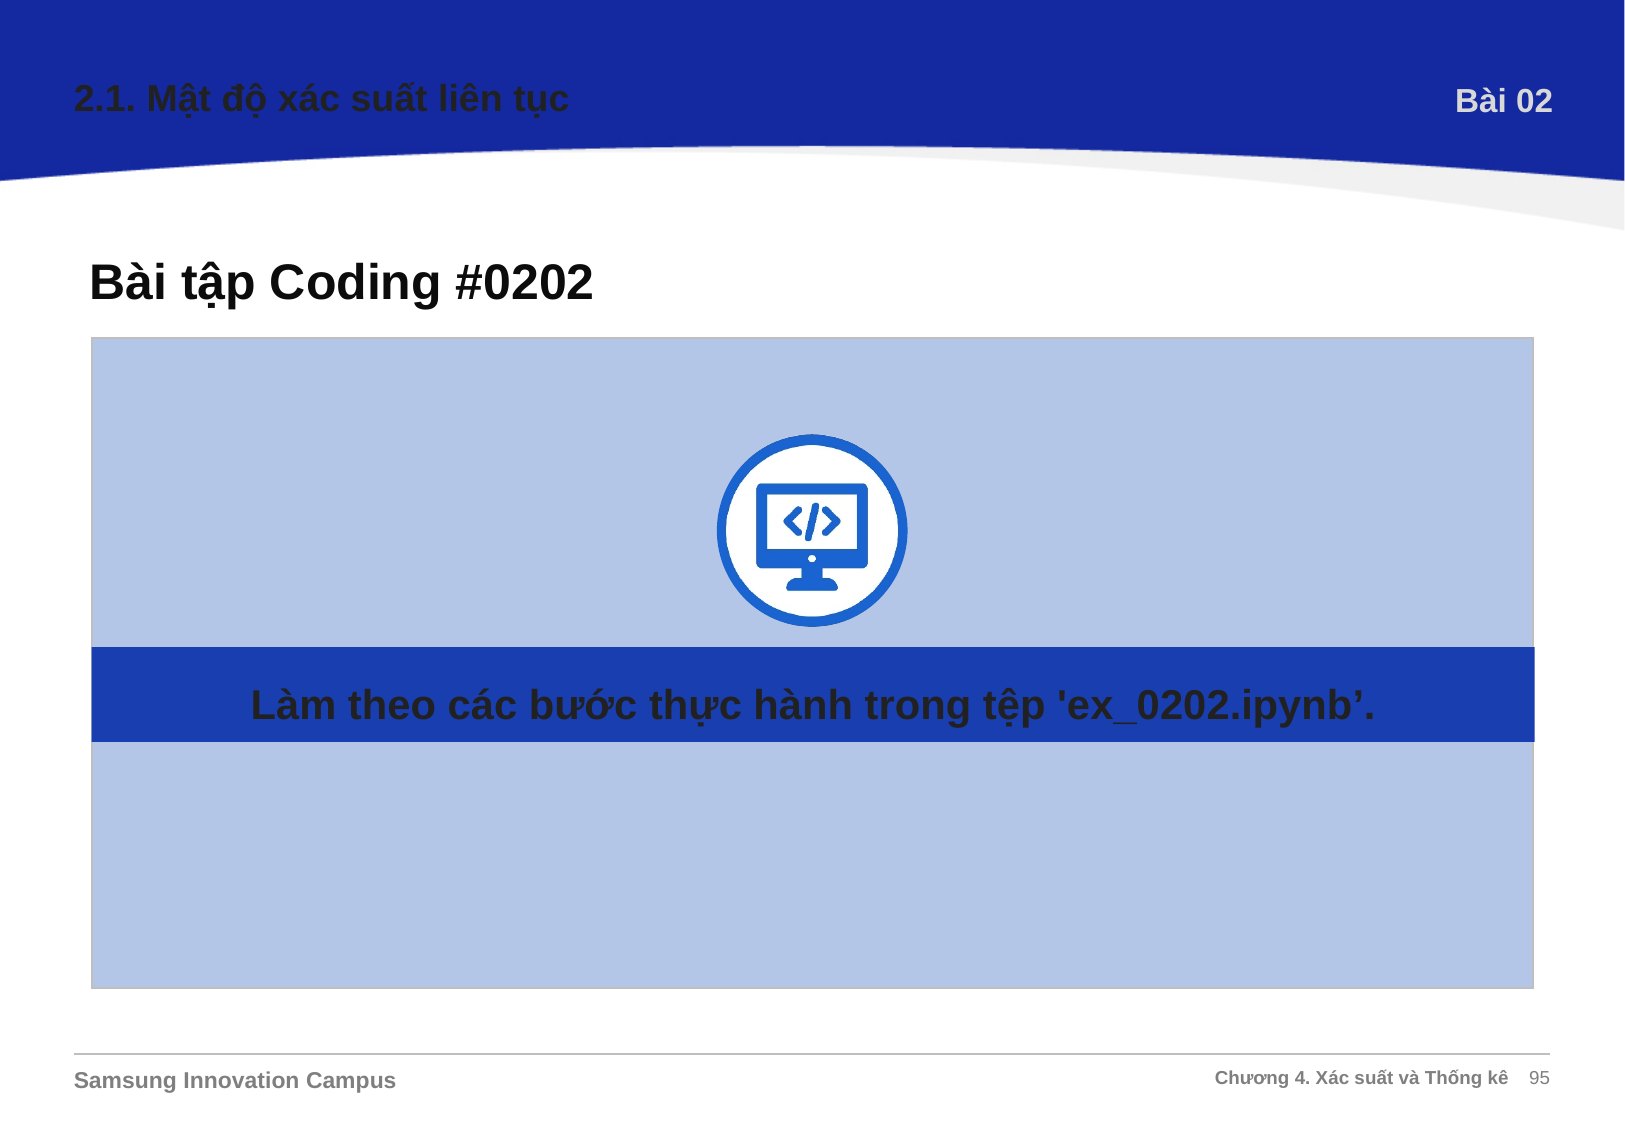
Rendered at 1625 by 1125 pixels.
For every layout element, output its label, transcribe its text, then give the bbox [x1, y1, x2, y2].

text_box Bài tập Coding #0202 [89, 249, 1533, 310]
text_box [73, 73, 1554, 120]
picture [0, 0, 1625, 1125]
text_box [91, 337, 1535, 988]
